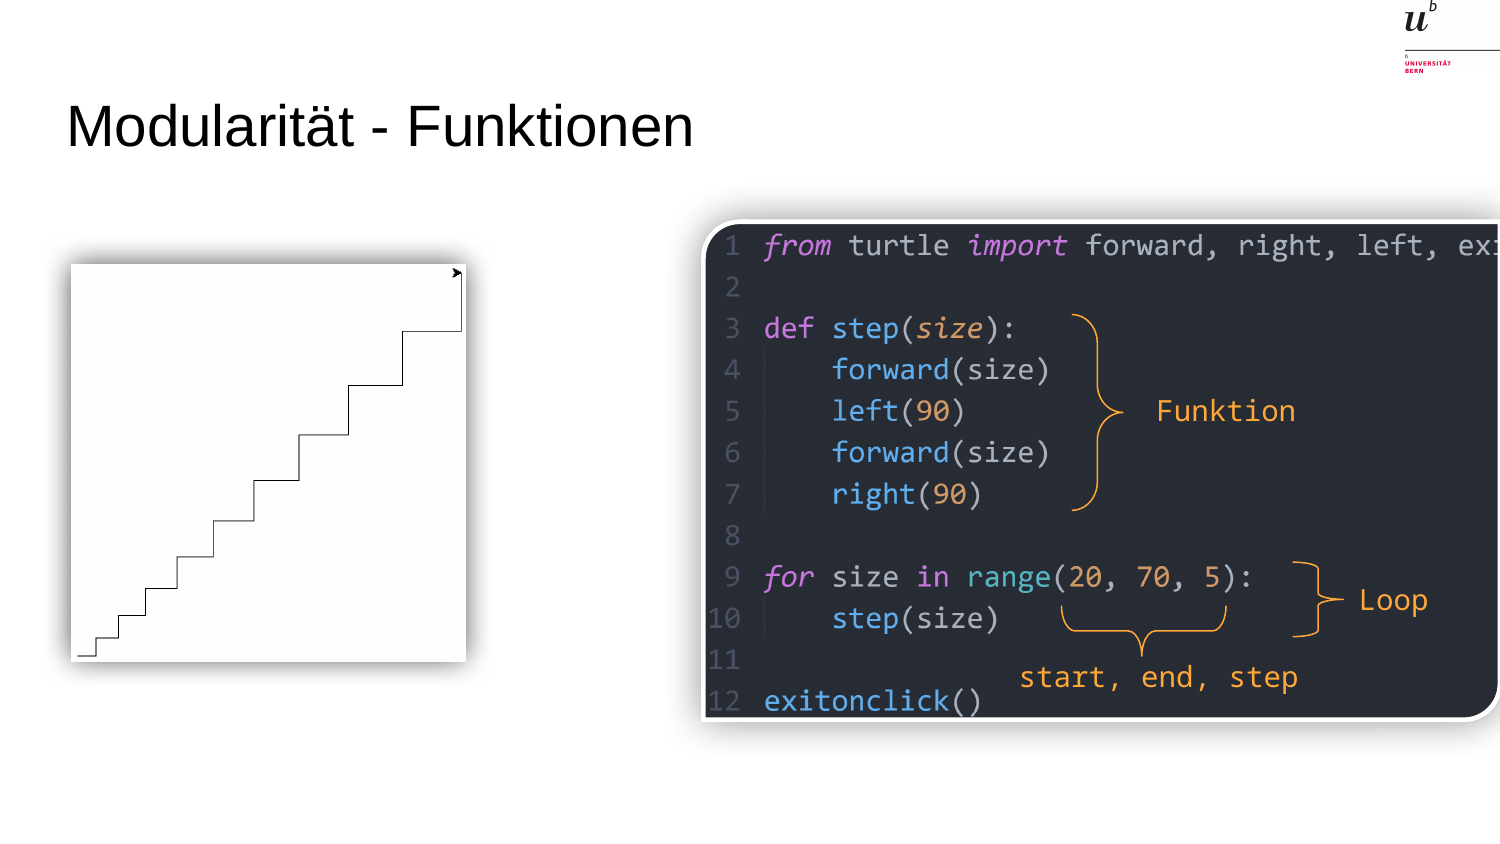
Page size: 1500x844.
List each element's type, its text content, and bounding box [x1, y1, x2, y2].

picture [1405, 0, 1500, 73]
title Modularität - Funktionen [51, 72, 1449, 167]
picture [703, 221, 1500, 720]
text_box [1071, 314, 1404, 511]
picture [71, 264, 466, 663]
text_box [1003, 605, 1329, 702]
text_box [1292, 561, 1457, 637]
